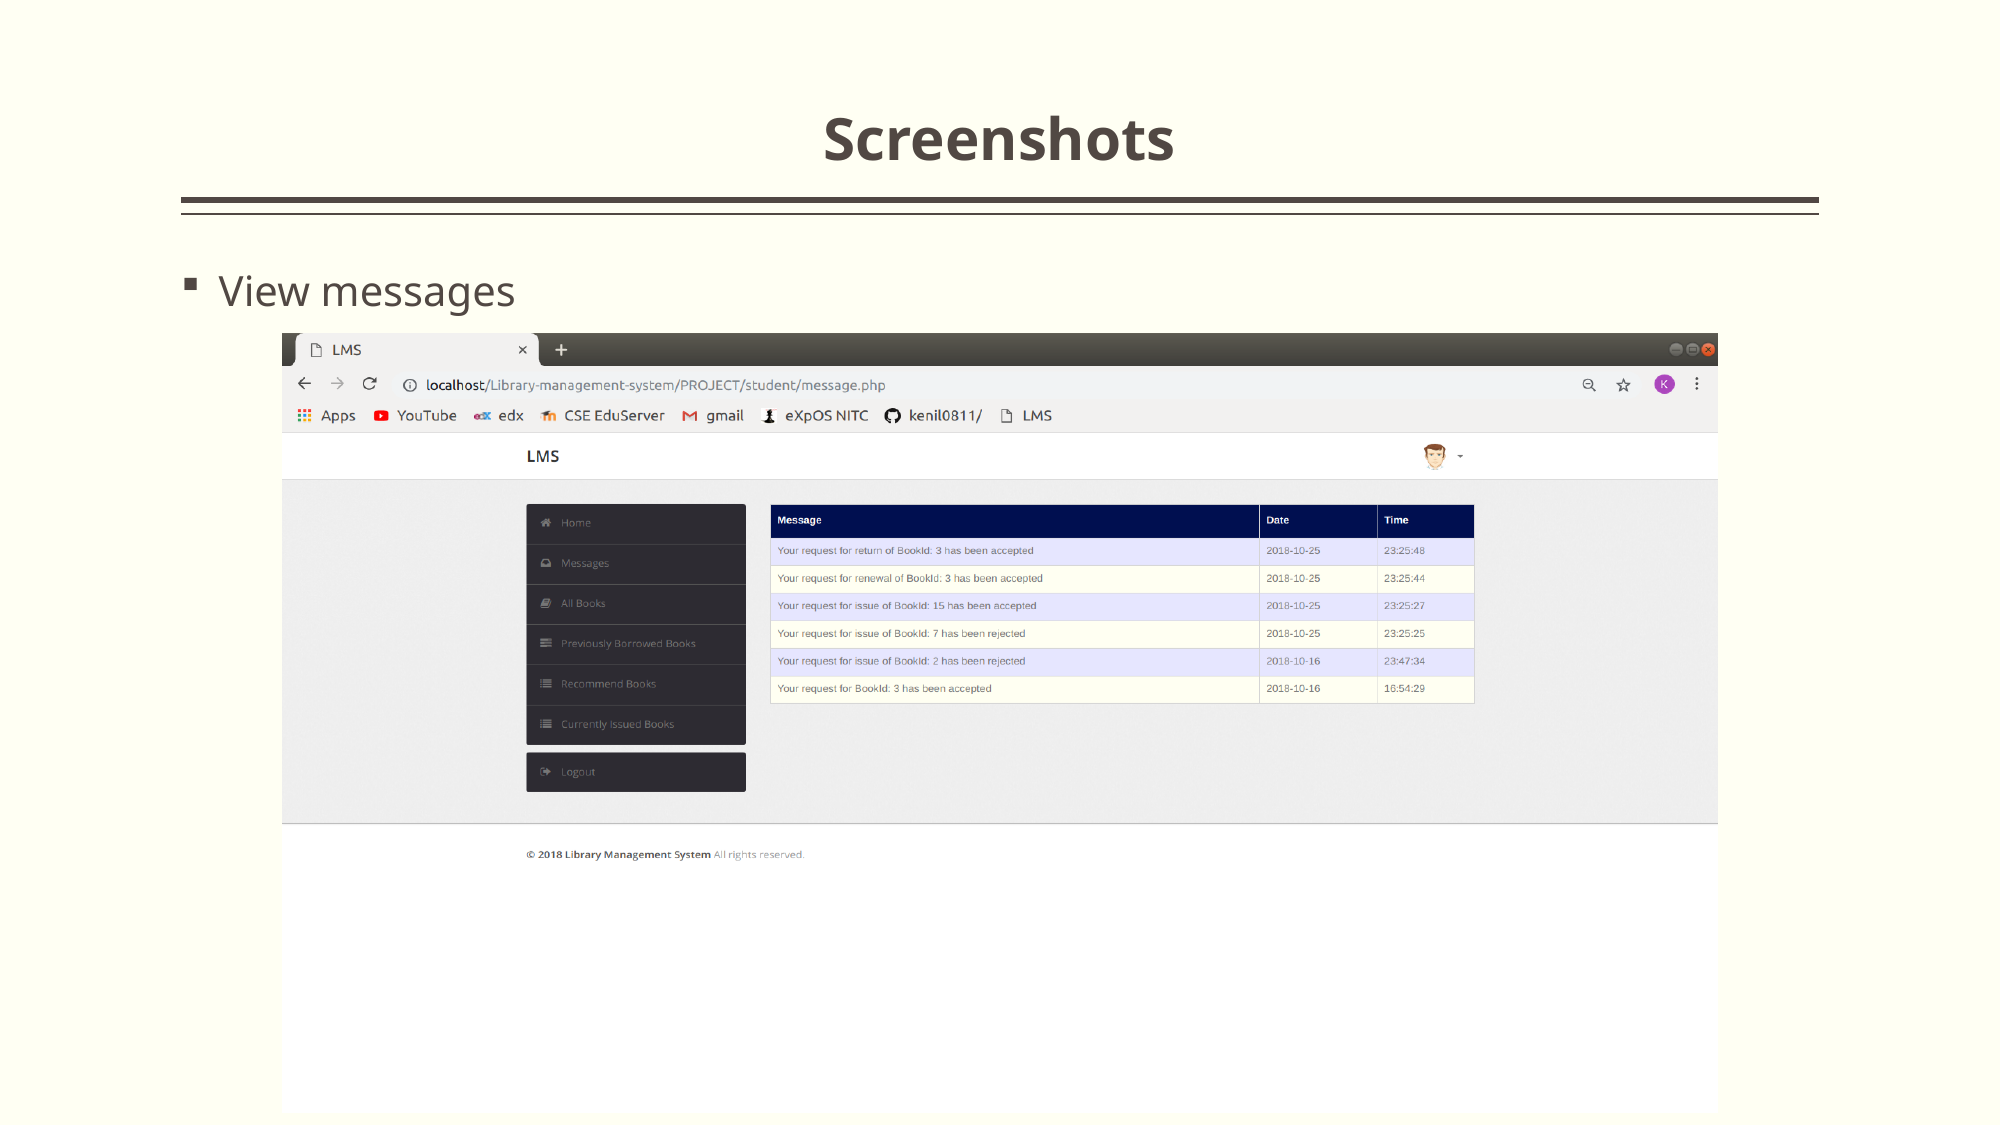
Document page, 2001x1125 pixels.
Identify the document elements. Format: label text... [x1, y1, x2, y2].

title Screenshots [181, 0, 1819, 181]
picture [282, 333, 1718, 1113]
list View messages [181, 262, 1819, 1013]
